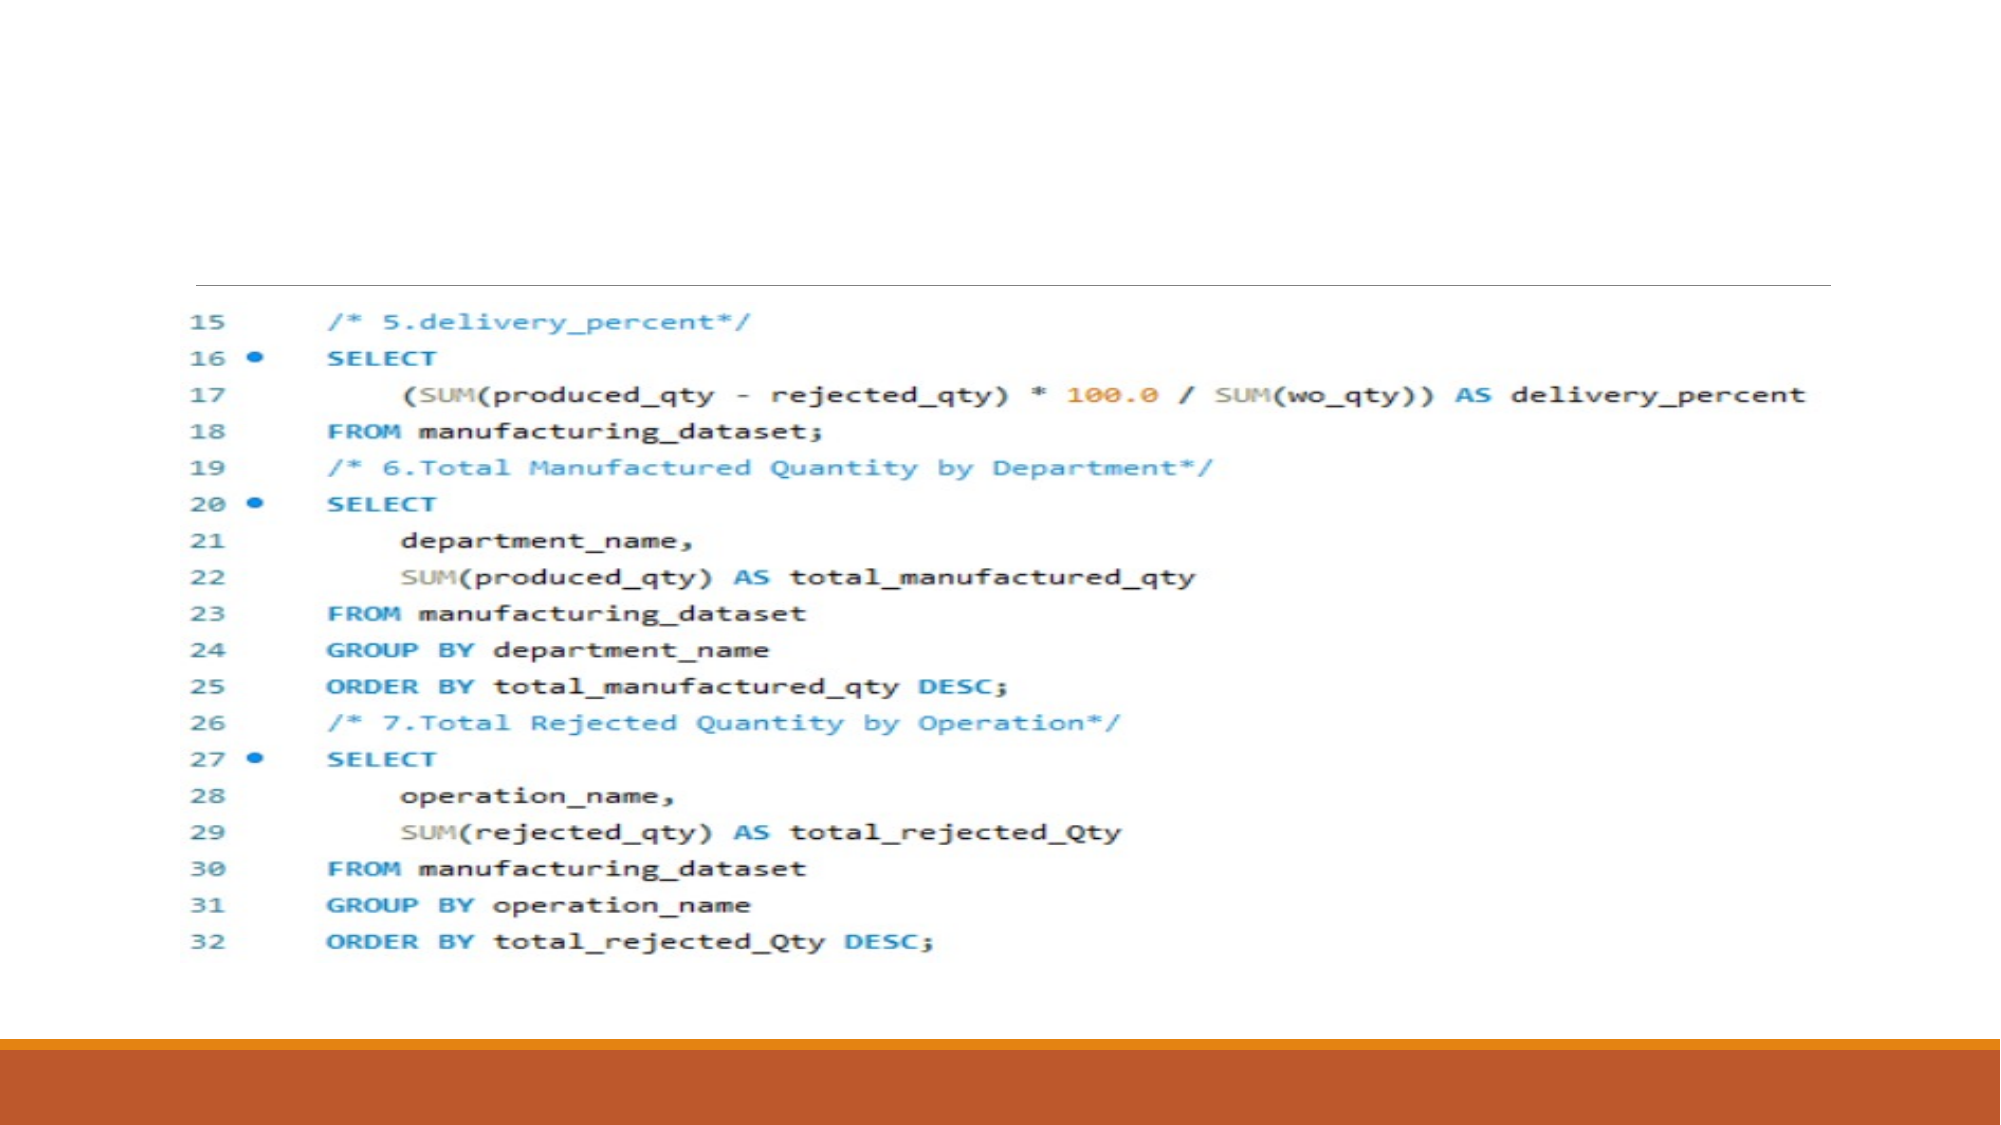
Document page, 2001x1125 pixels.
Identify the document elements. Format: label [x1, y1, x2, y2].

list [179, 302, 1831, 964]
